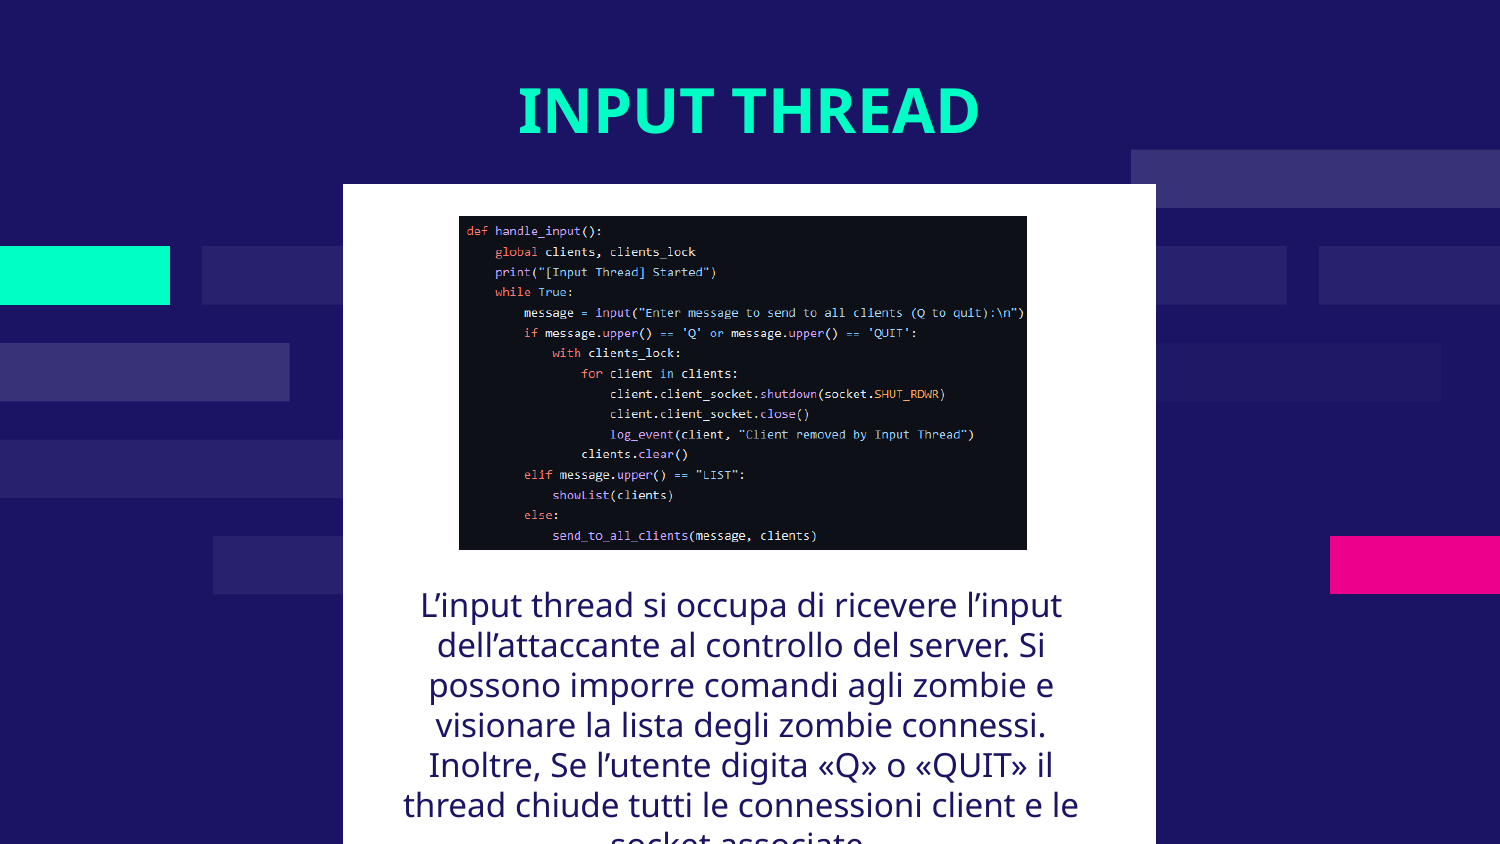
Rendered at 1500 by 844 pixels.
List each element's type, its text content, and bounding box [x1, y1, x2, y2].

text_box L’input thread si occupa di ricevere l’input dell’attaccante al controllo del server. Si possono imporre comandi agli zombie e visionare la lista degli zombie connessi. Inoltre, Se l’utente digita «Q» o «QUIT» il thread chiude tutti le connessioni client e le socket associate. [357, 569, 1106, 835]
picture [459, 216, 1027, 550]
title INPUT THREAD [209, 56, 1291, 166]
